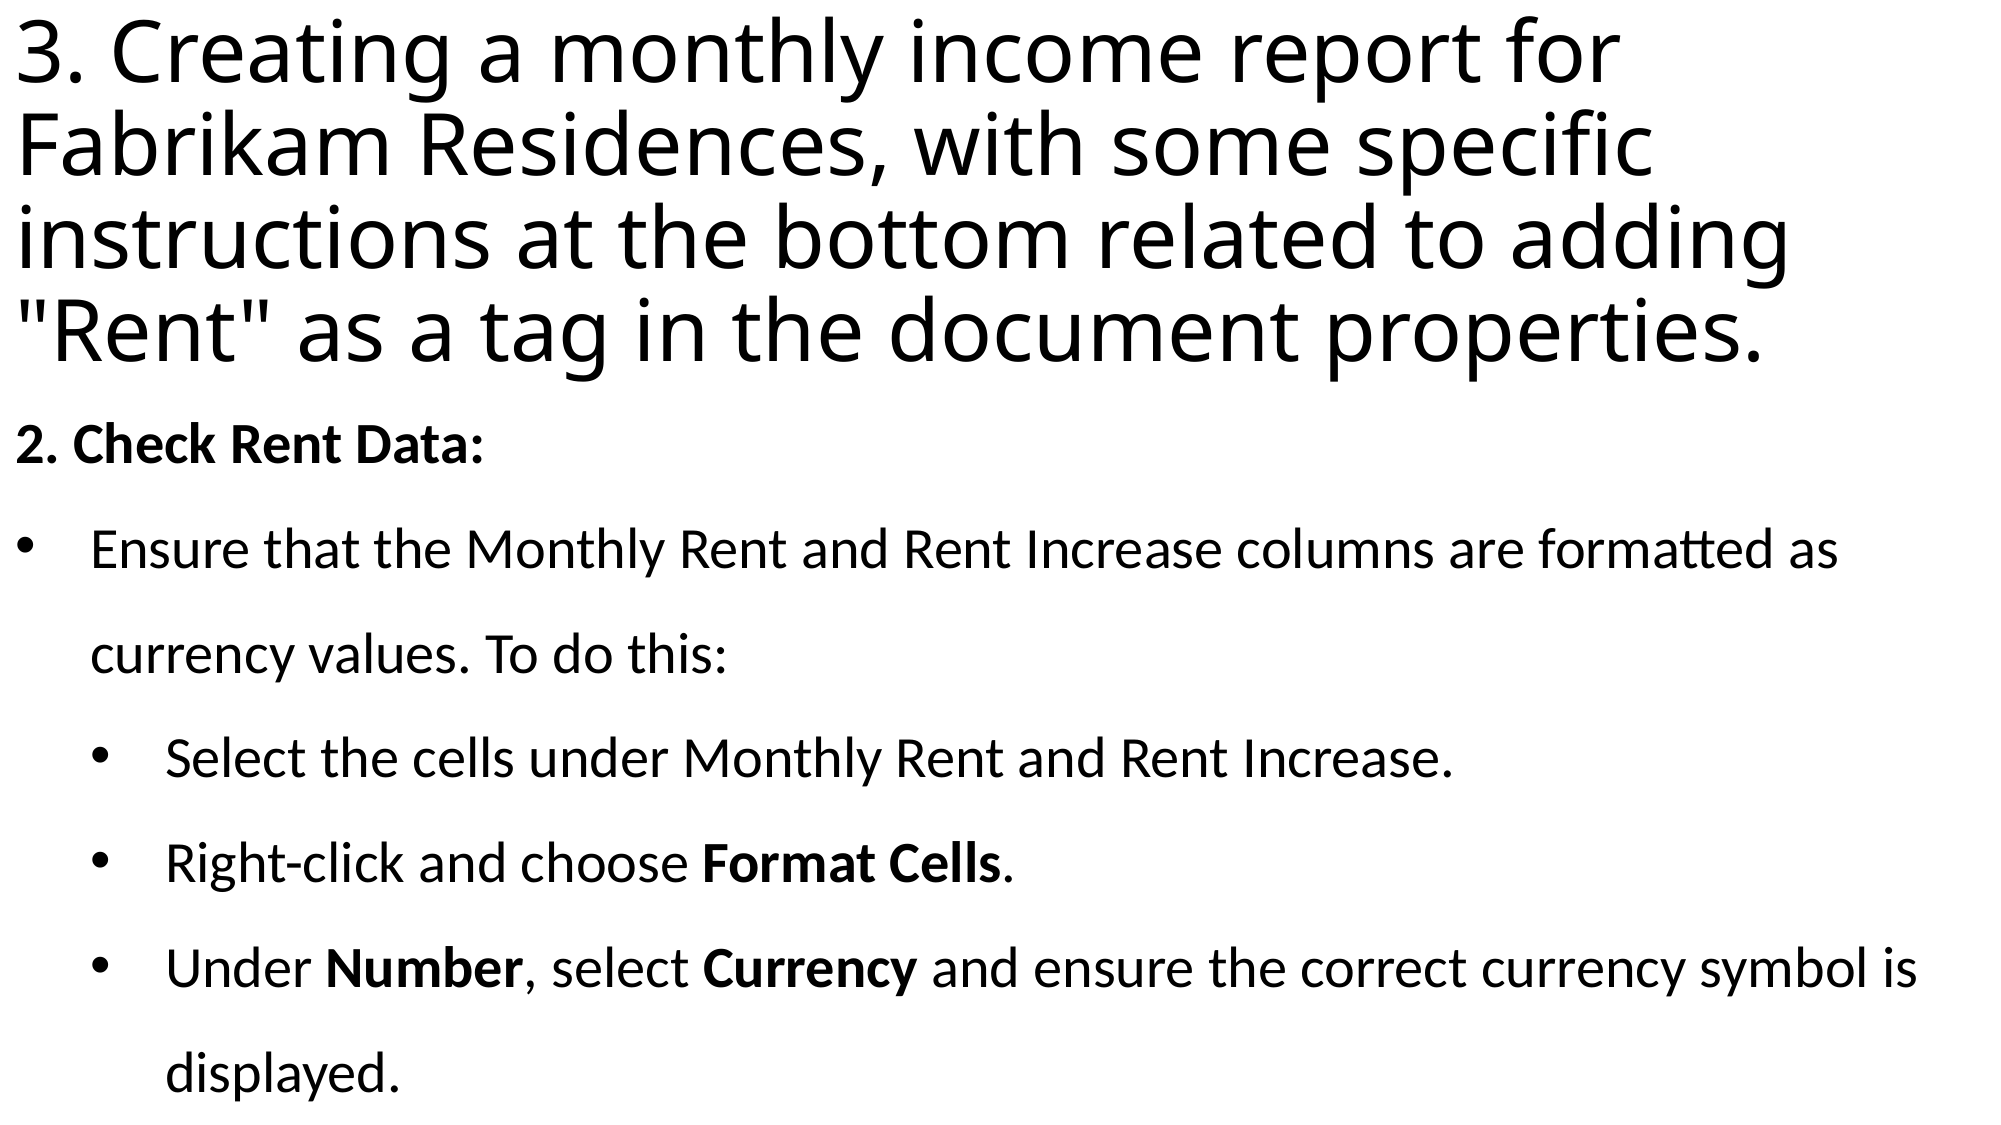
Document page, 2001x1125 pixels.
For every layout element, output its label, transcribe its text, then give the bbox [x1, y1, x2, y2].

title 3. Creating a monthly income report for Fabrikam Residences, with some specific instructions at the bottom related to adding "Rent" as a tag in the document properties. [0, 0, 2000, 388]
text_box 2. Check Rent Data: Ensure that the Monthly Rent and Rent Increase columns are formatted as currency values. To do this: Select the cells under Monthly Rent and Rent Increase. Right-click and choose Format Cells. Under Number, select Currency and ensure the correct currency symbol is displayed. [0, 362, 1973, 1112]
